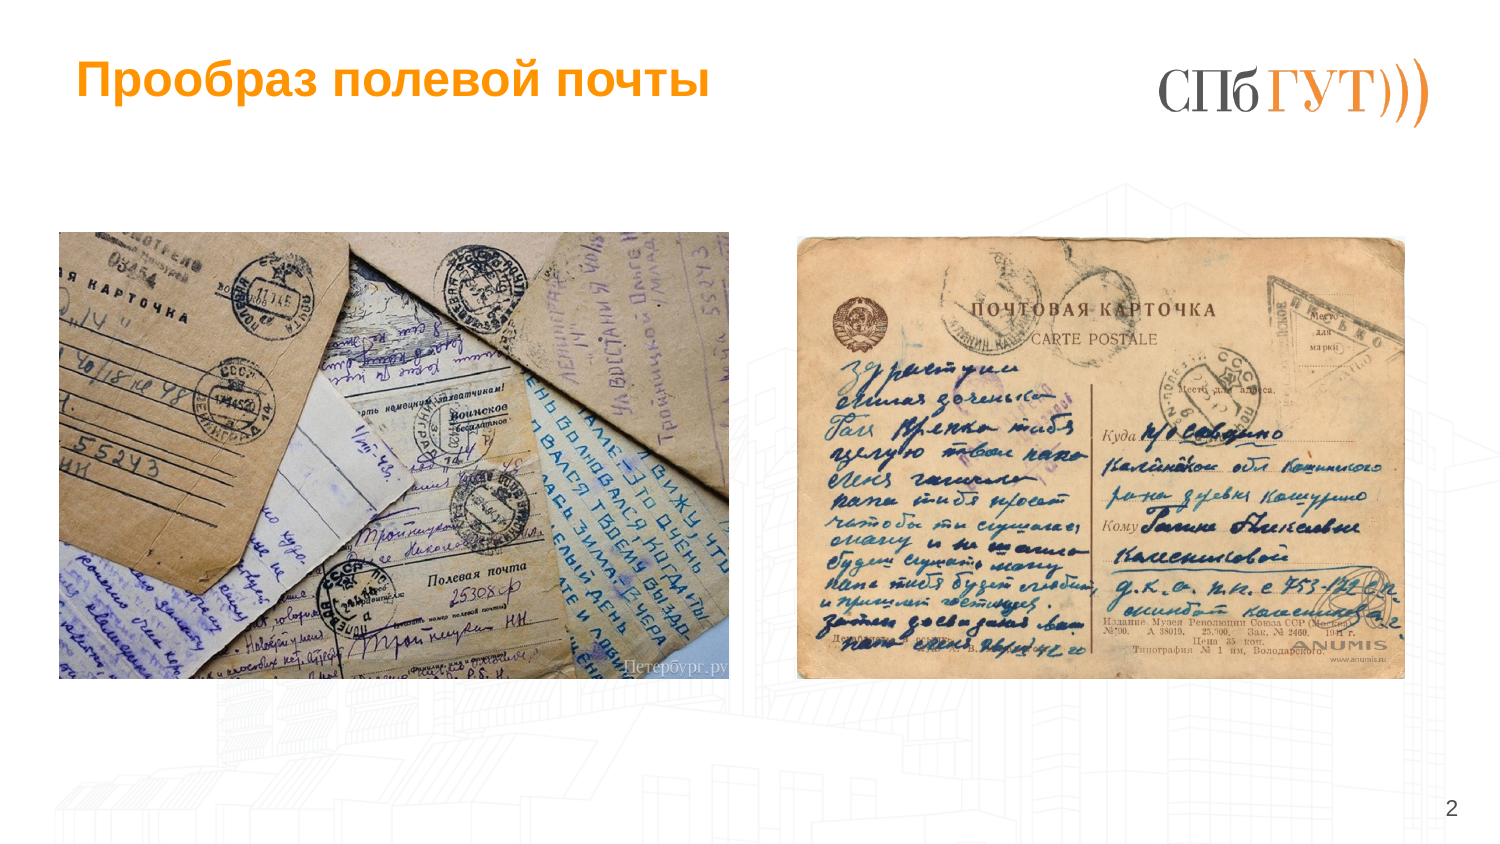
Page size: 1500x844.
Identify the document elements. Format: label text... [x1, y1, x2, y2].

title Прообраз полевой почты [72, 55, 1099, 128]
slide_number <number> [1427, 790, 1462, 814]
picture [1159, 58, 1428, 128]
picture [54, 183, 1500, 844]
